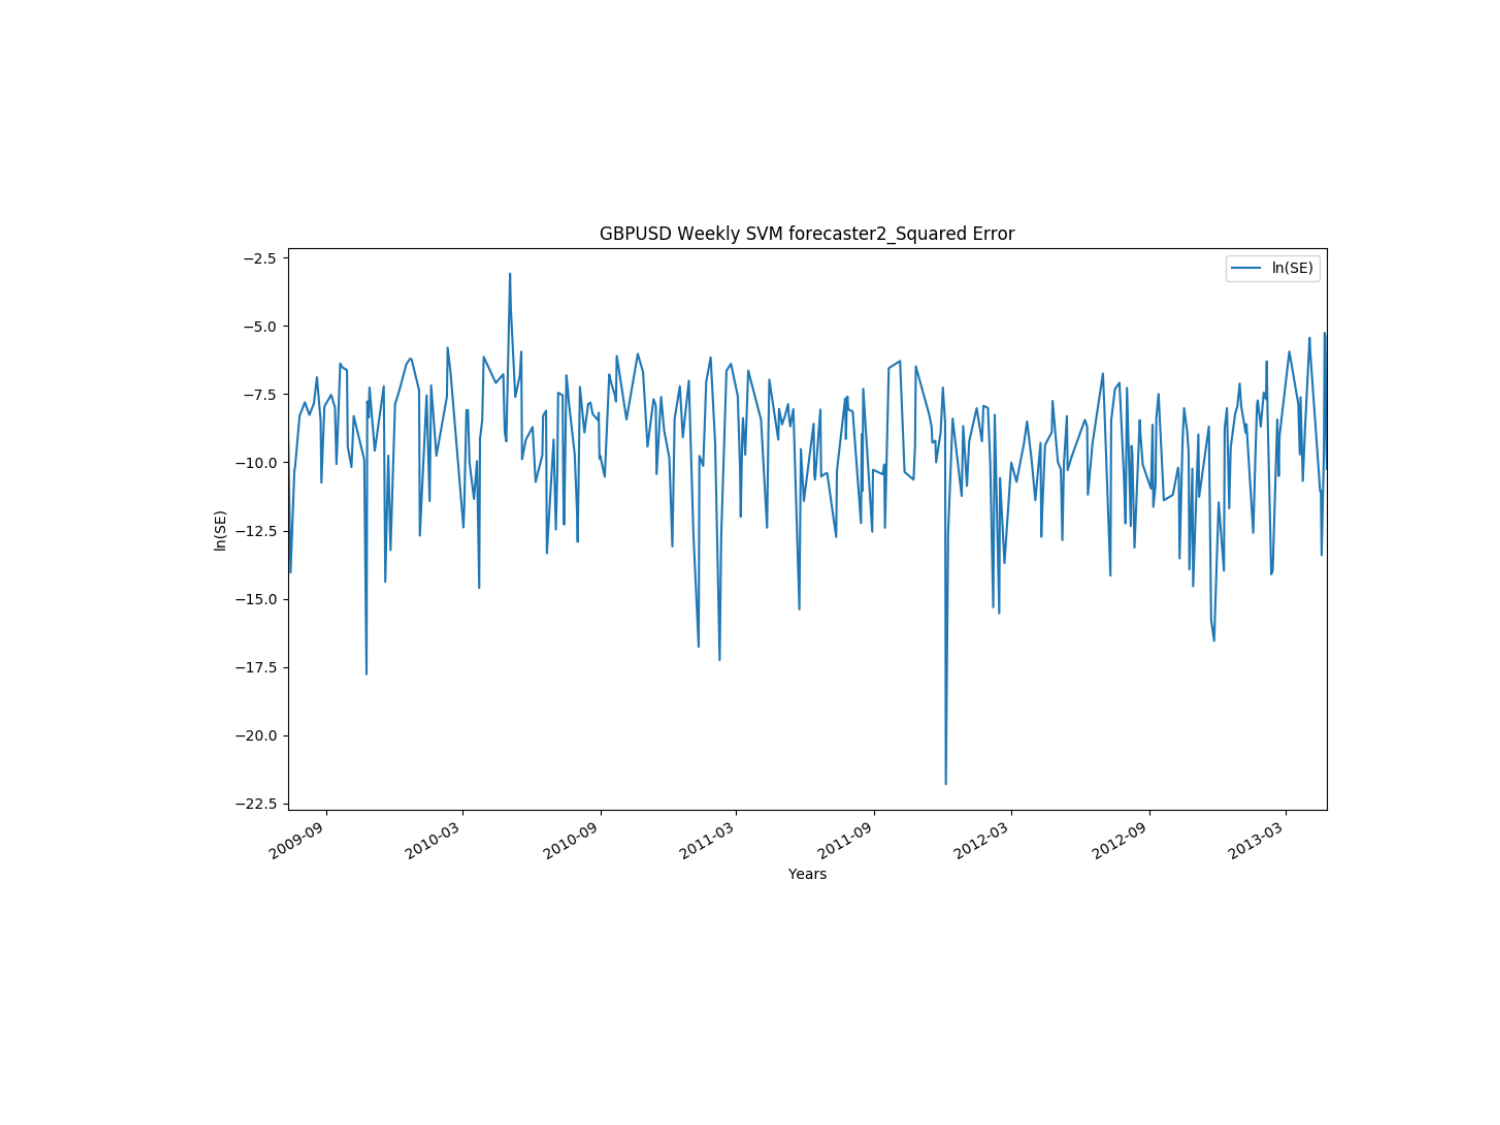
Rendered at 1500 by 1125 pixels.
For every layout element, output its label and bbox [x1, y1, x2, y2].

picture [119, 149, 1461, 976]
